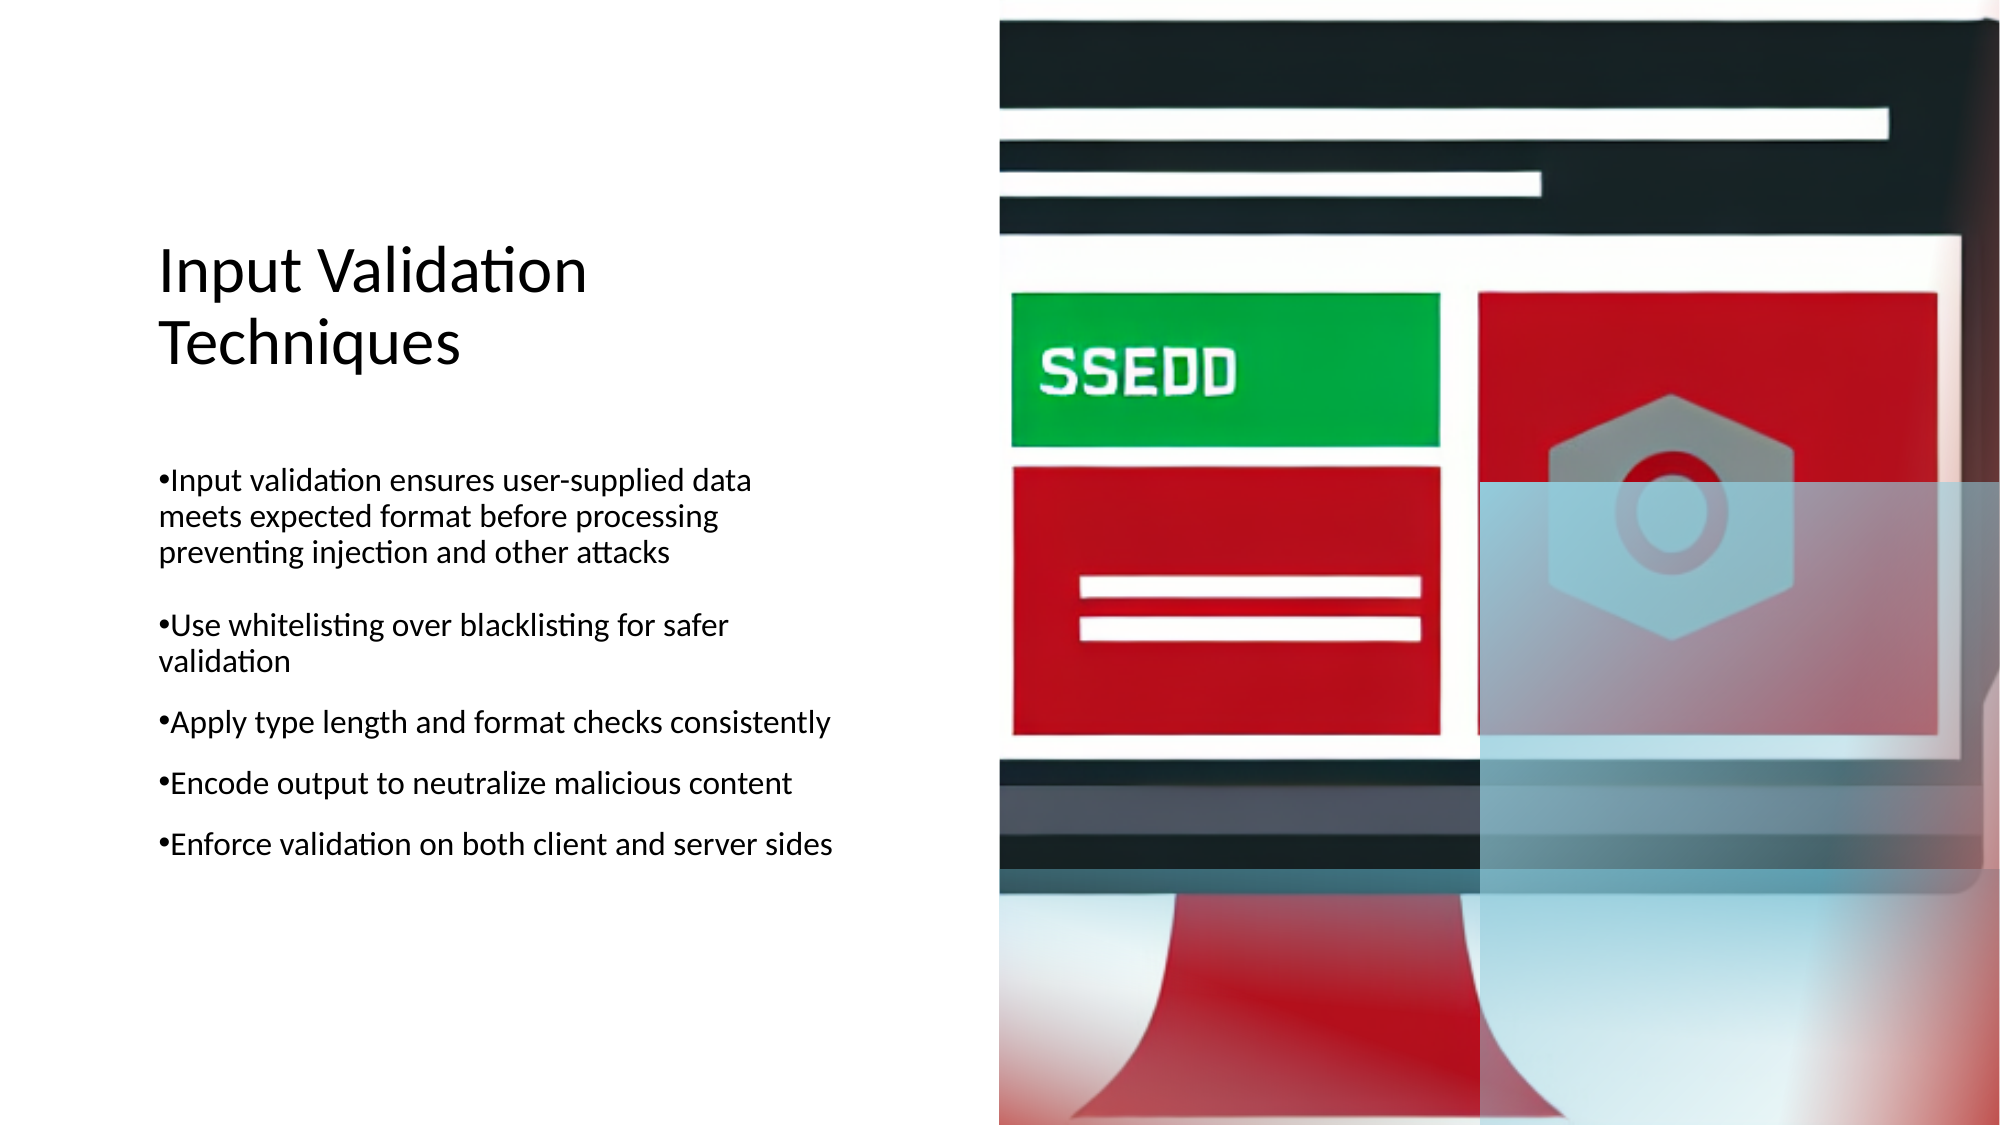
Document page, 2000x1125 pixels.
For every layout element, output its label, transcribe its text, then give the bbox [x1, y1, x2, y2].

title Input Validation Techniques [143, 121, 859, 387]
picture [999, 0, 2000, 1125]
text_box Input validation ensures user-supplied data meets expected format before processing preventing injection and other attacks Use whitelisting over blacklisting for safer validation Apply type length and format checks consistently Encode output to neutralize malicious content Enforce validation on both client and server sides [143, 415, 859, 982]
